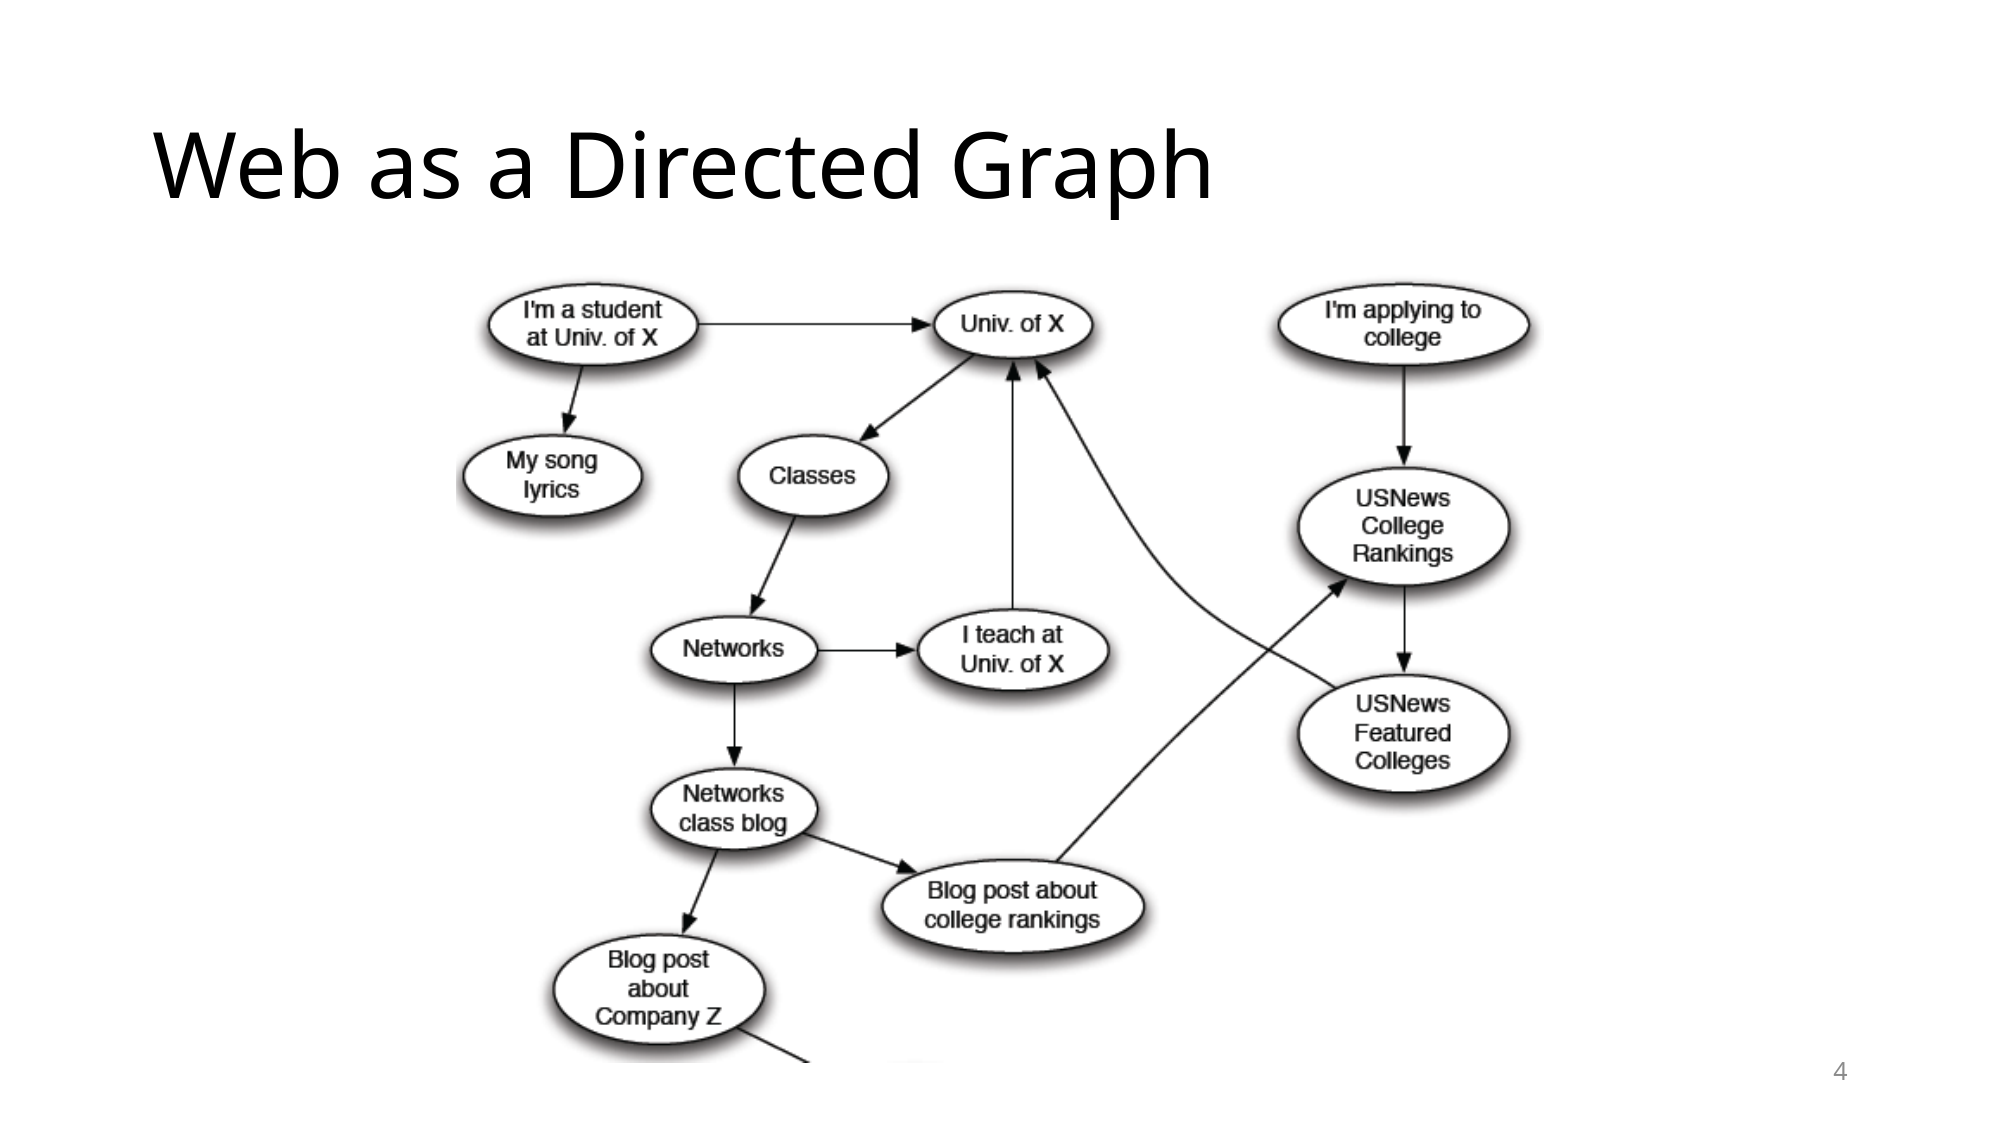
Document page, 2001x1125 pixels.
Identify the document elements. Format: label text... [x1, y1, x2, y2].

picture [456, 270, 1544, 1063]
title Web as a Directed Graph [137, 59, 1863, 278]
slide_number 4 [1412, 1042, 1863, 1103]
